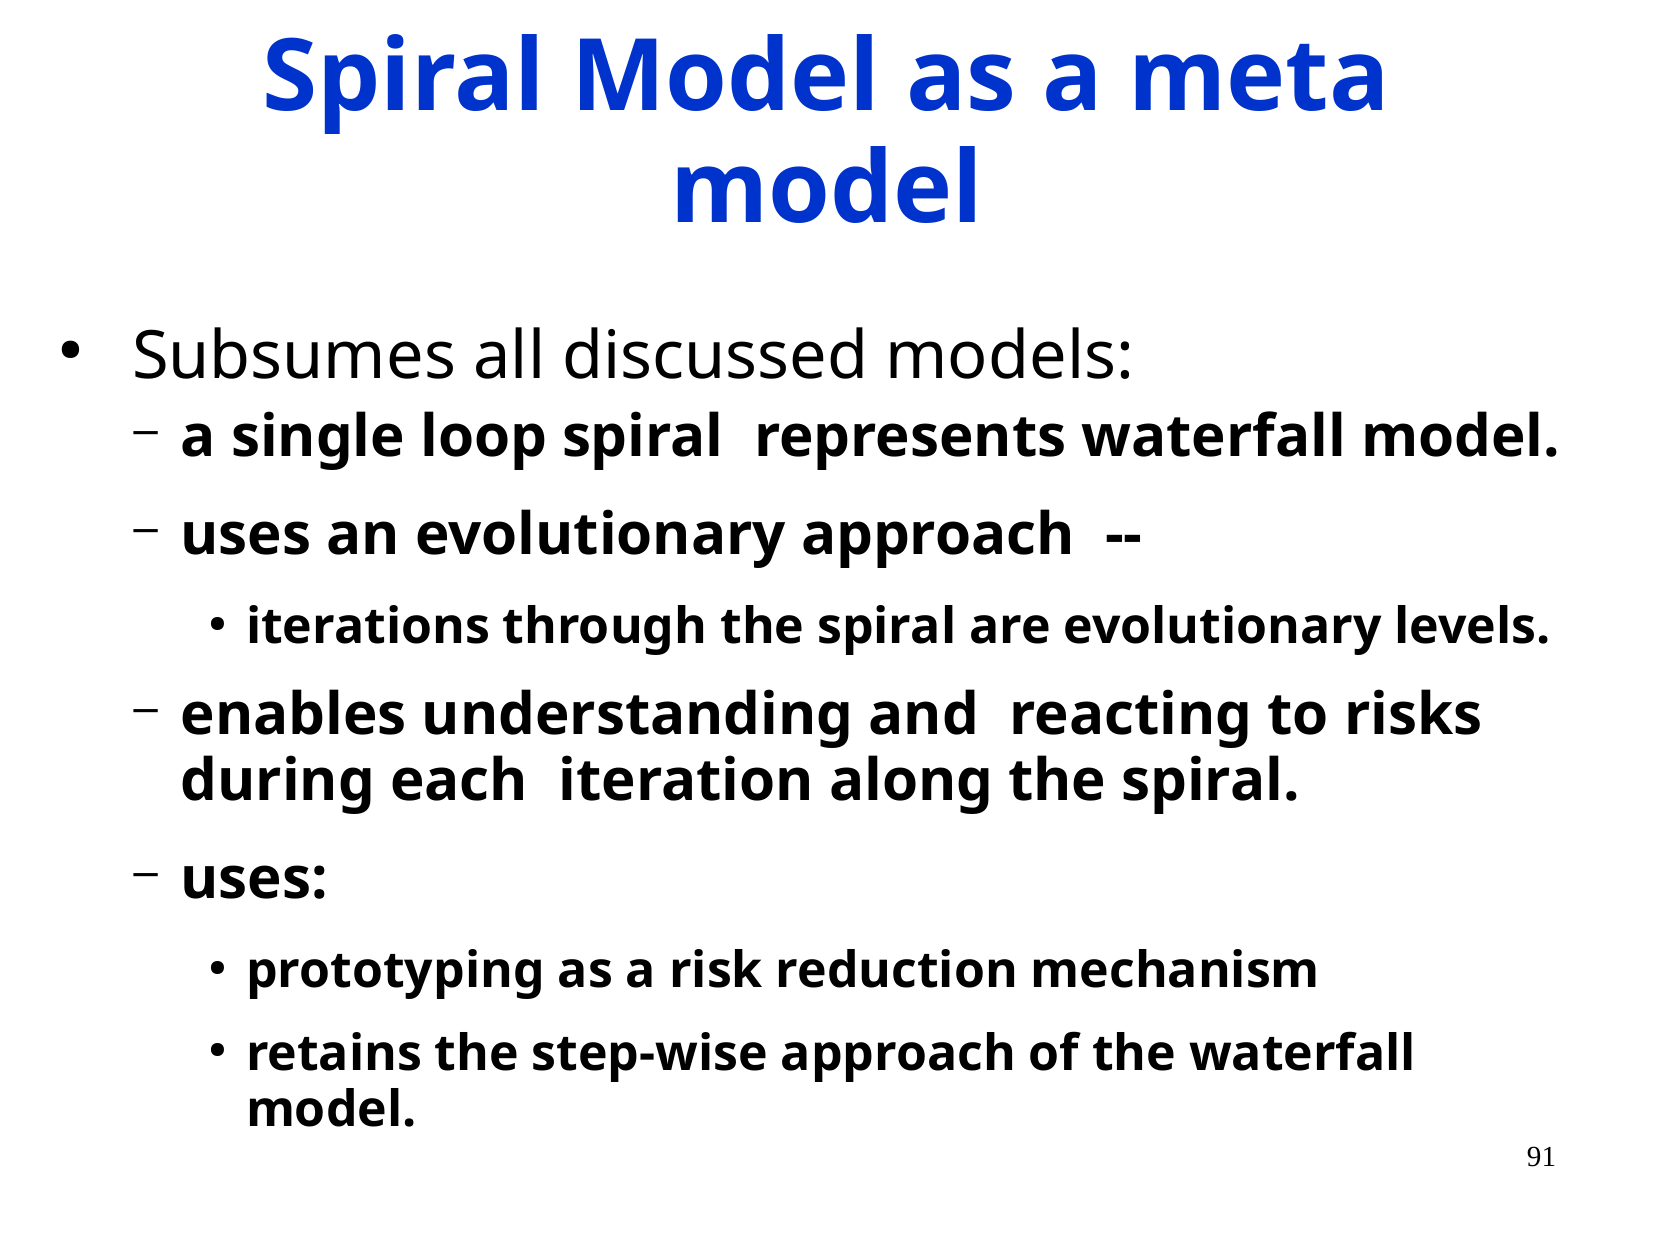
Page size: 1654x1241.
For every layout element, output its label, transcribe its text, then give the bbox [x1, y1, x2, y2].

list Subsumes all discussed models: a single loop spiral represents waterfall model. uses an evolutionary approach -- iterations through the spiral are evolutionary levels. enables understanding and reacting to risks during each iteration along the spiral. uses: prototyping as a risk reduction mechanism retains the step-wise approach of the waterfall model. [55, 303, 1603, 1048]
title Spiral Model as a meta model [121, 29, 1533, 236]
